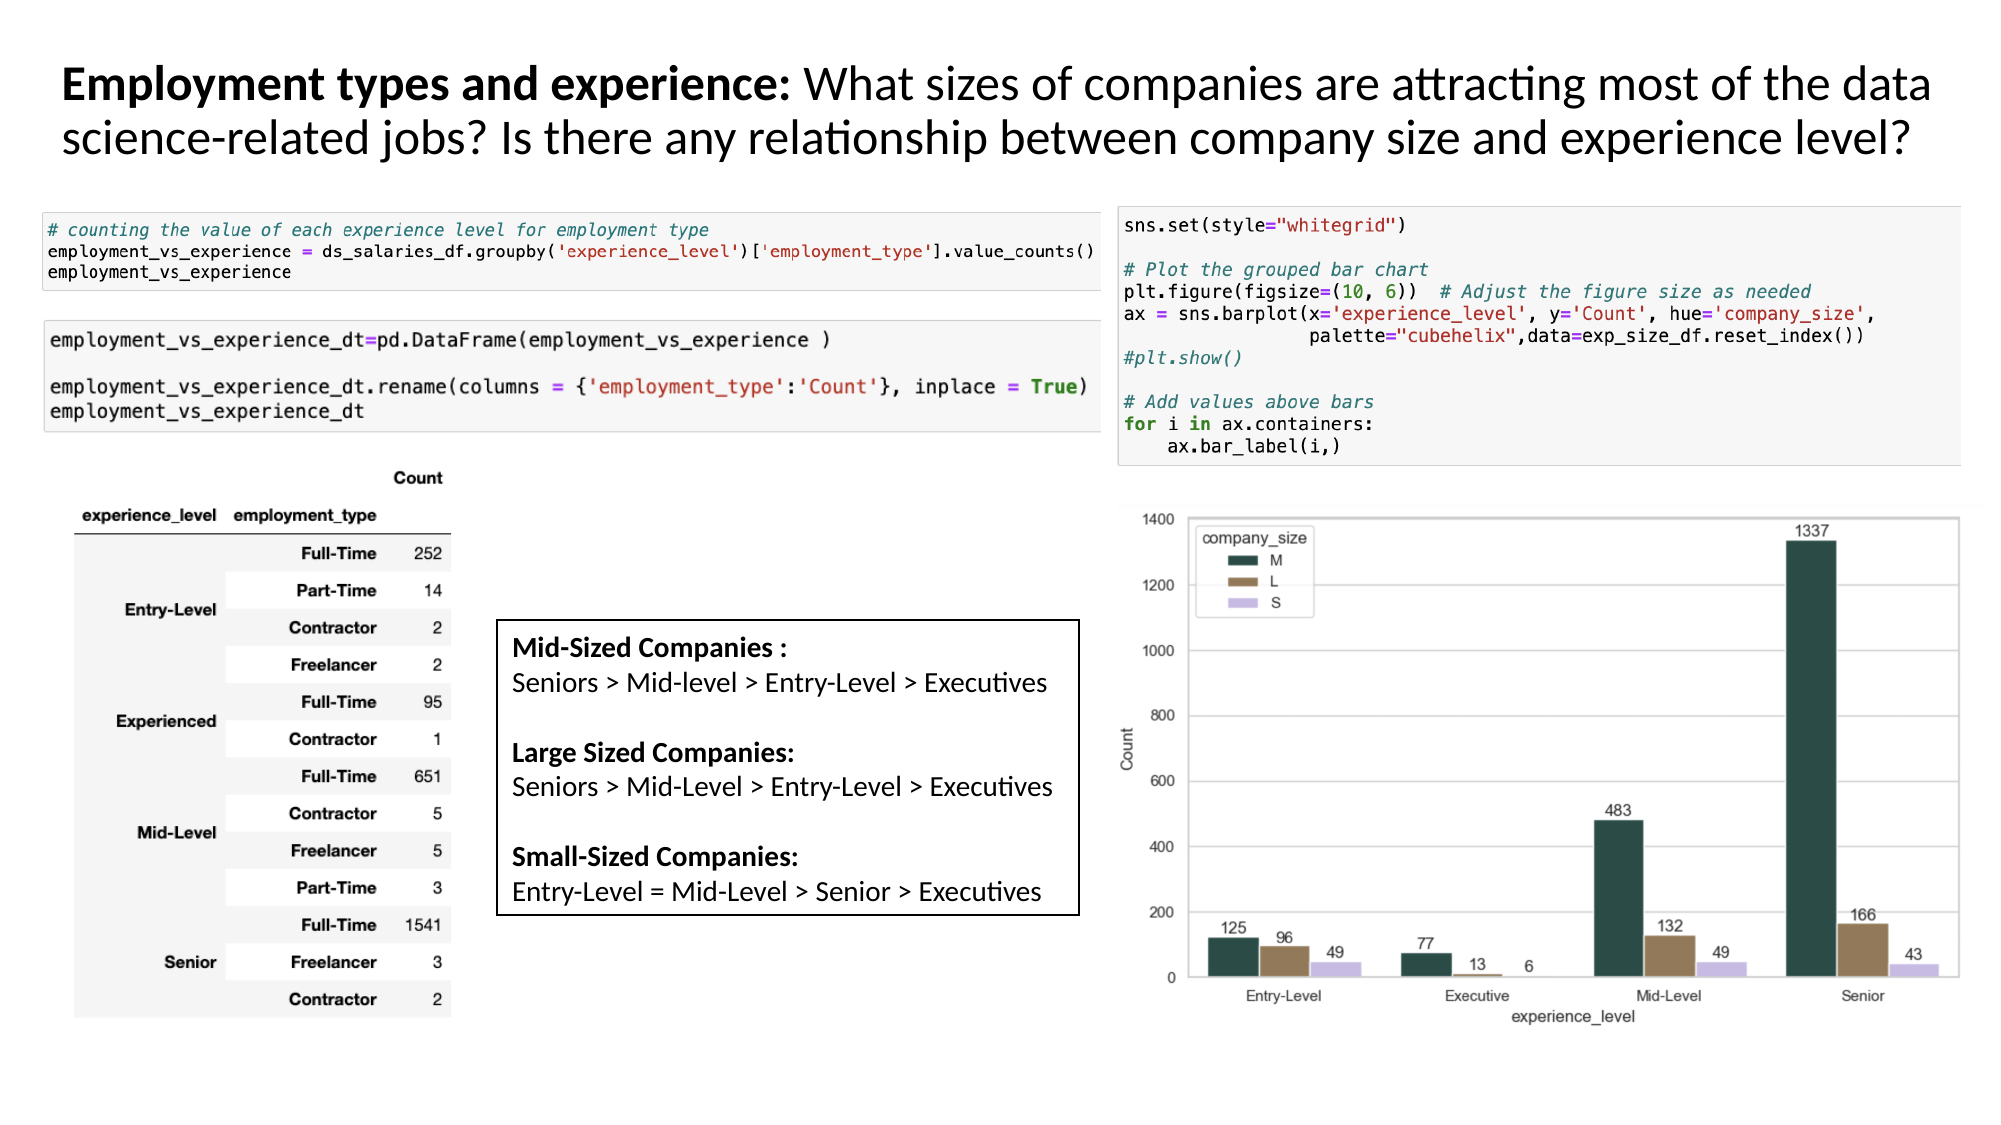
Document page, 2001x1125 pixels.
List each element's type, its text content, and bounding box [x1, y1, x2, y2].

picture [36, 206, 1101, 298]
title Employment types and experience: What sizes of companies are attracting most of the data science-related jobs? Is there any relationship between company size and experience level? [46, 28, 1954, 194]
picture [63, 459, 459, 1030]
text_box Mid-Sized Companies : Seniors > Mid-level > Entry-Level > Executives Large Sized Companies: Seniors > Mid-Level > Entry-Level > Executives Small-Sized Companies: Entry-Level = Mid-Level > Senior > Executives [496, 619, 1080, 916]
picture [1108, 206, 1961, 467]
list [1118, 504, 1983, 1031]
picture [36, 310, 1101, 448]
